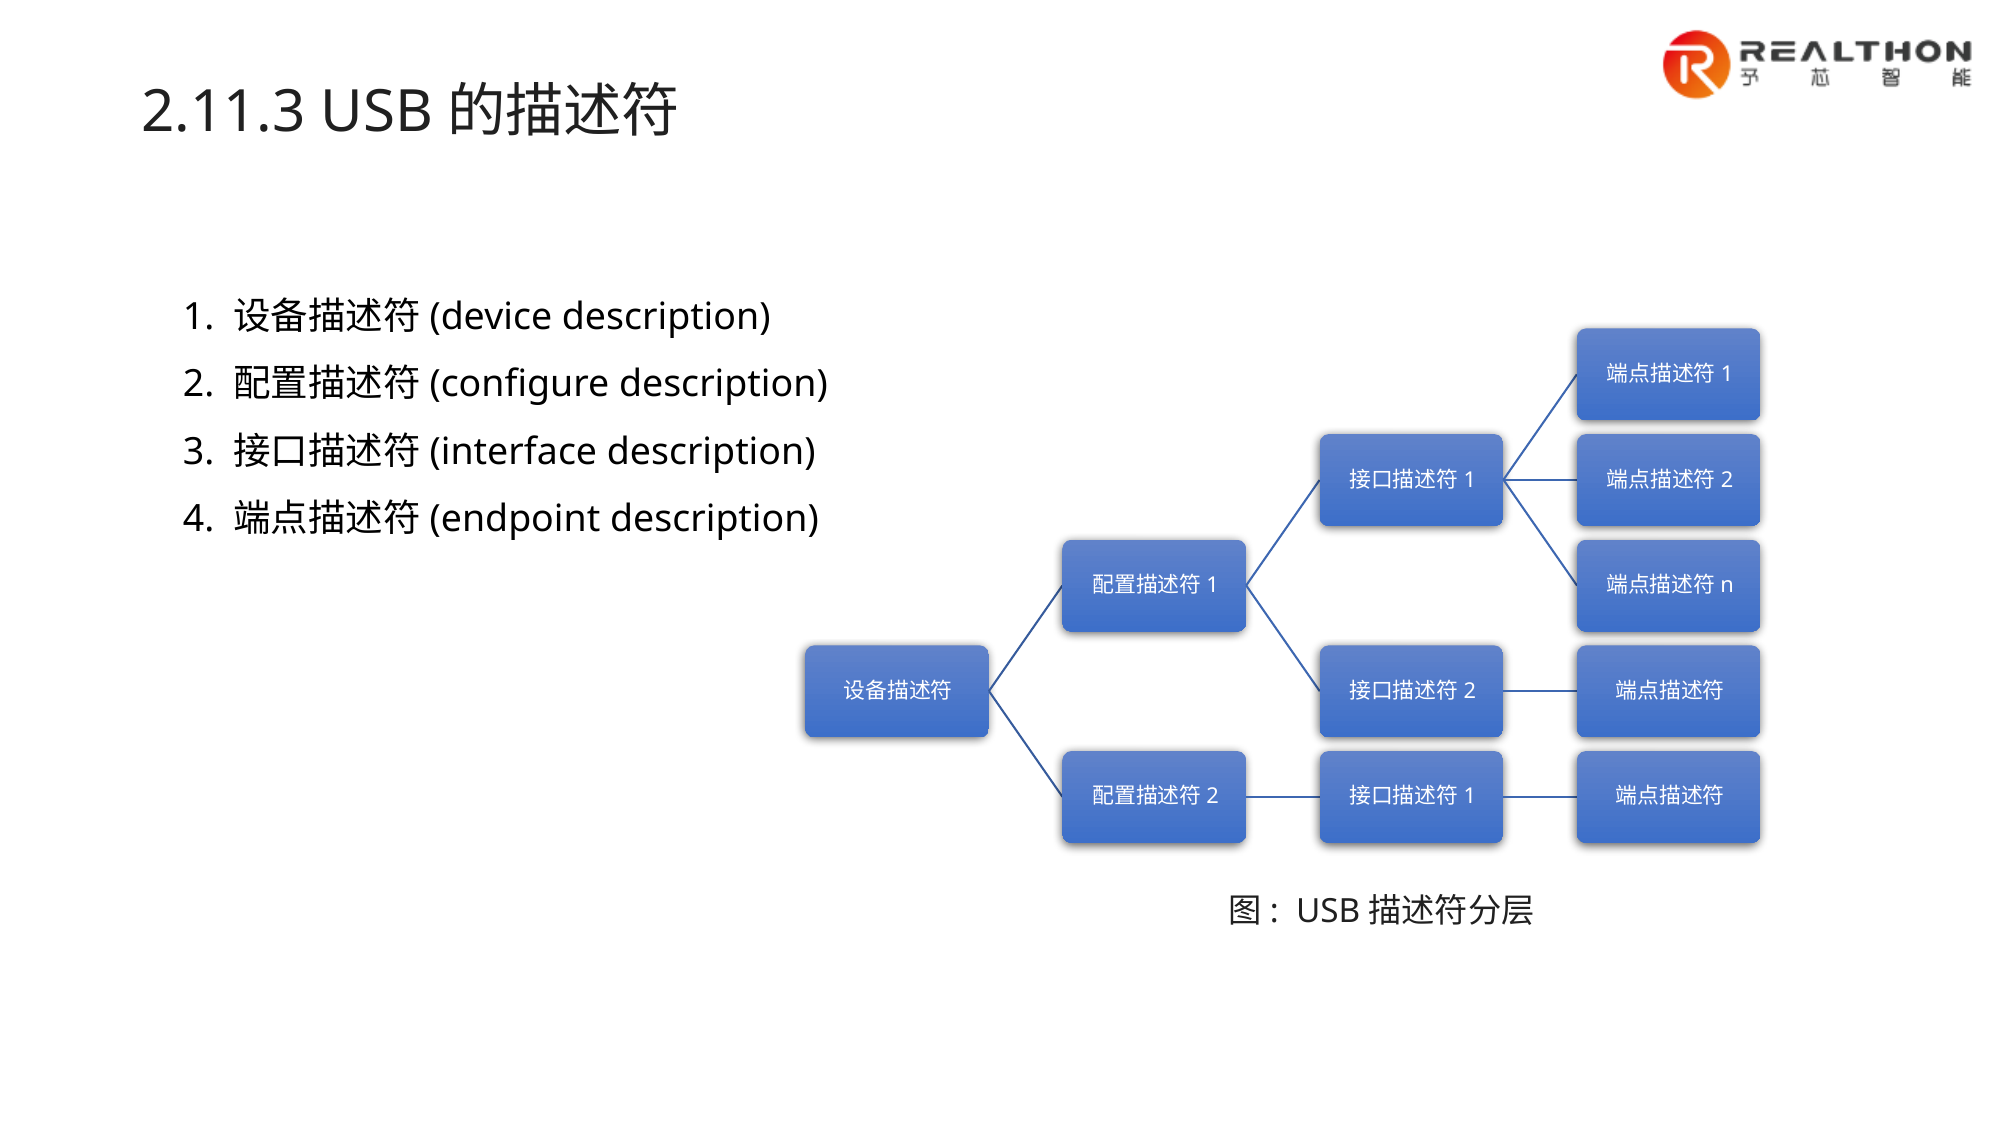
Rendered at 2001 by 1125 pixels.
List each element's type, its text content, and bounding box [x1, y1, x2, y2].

text_box 1. 设备描述符(device description) 2. 配置描述符(configure description) 3. 接口描述符(interface description) 4. 端点描述符(endpoint description) [18, 261, 891, 547]
text_box 图: USB描述符分层 [1102, 881, 1661, 937]
list 2.11.3 USB的描述符 [126, 56, 1103, 169]
picture [1640, 0, 2000, 128]
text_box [805, 318, 1761, 853]
